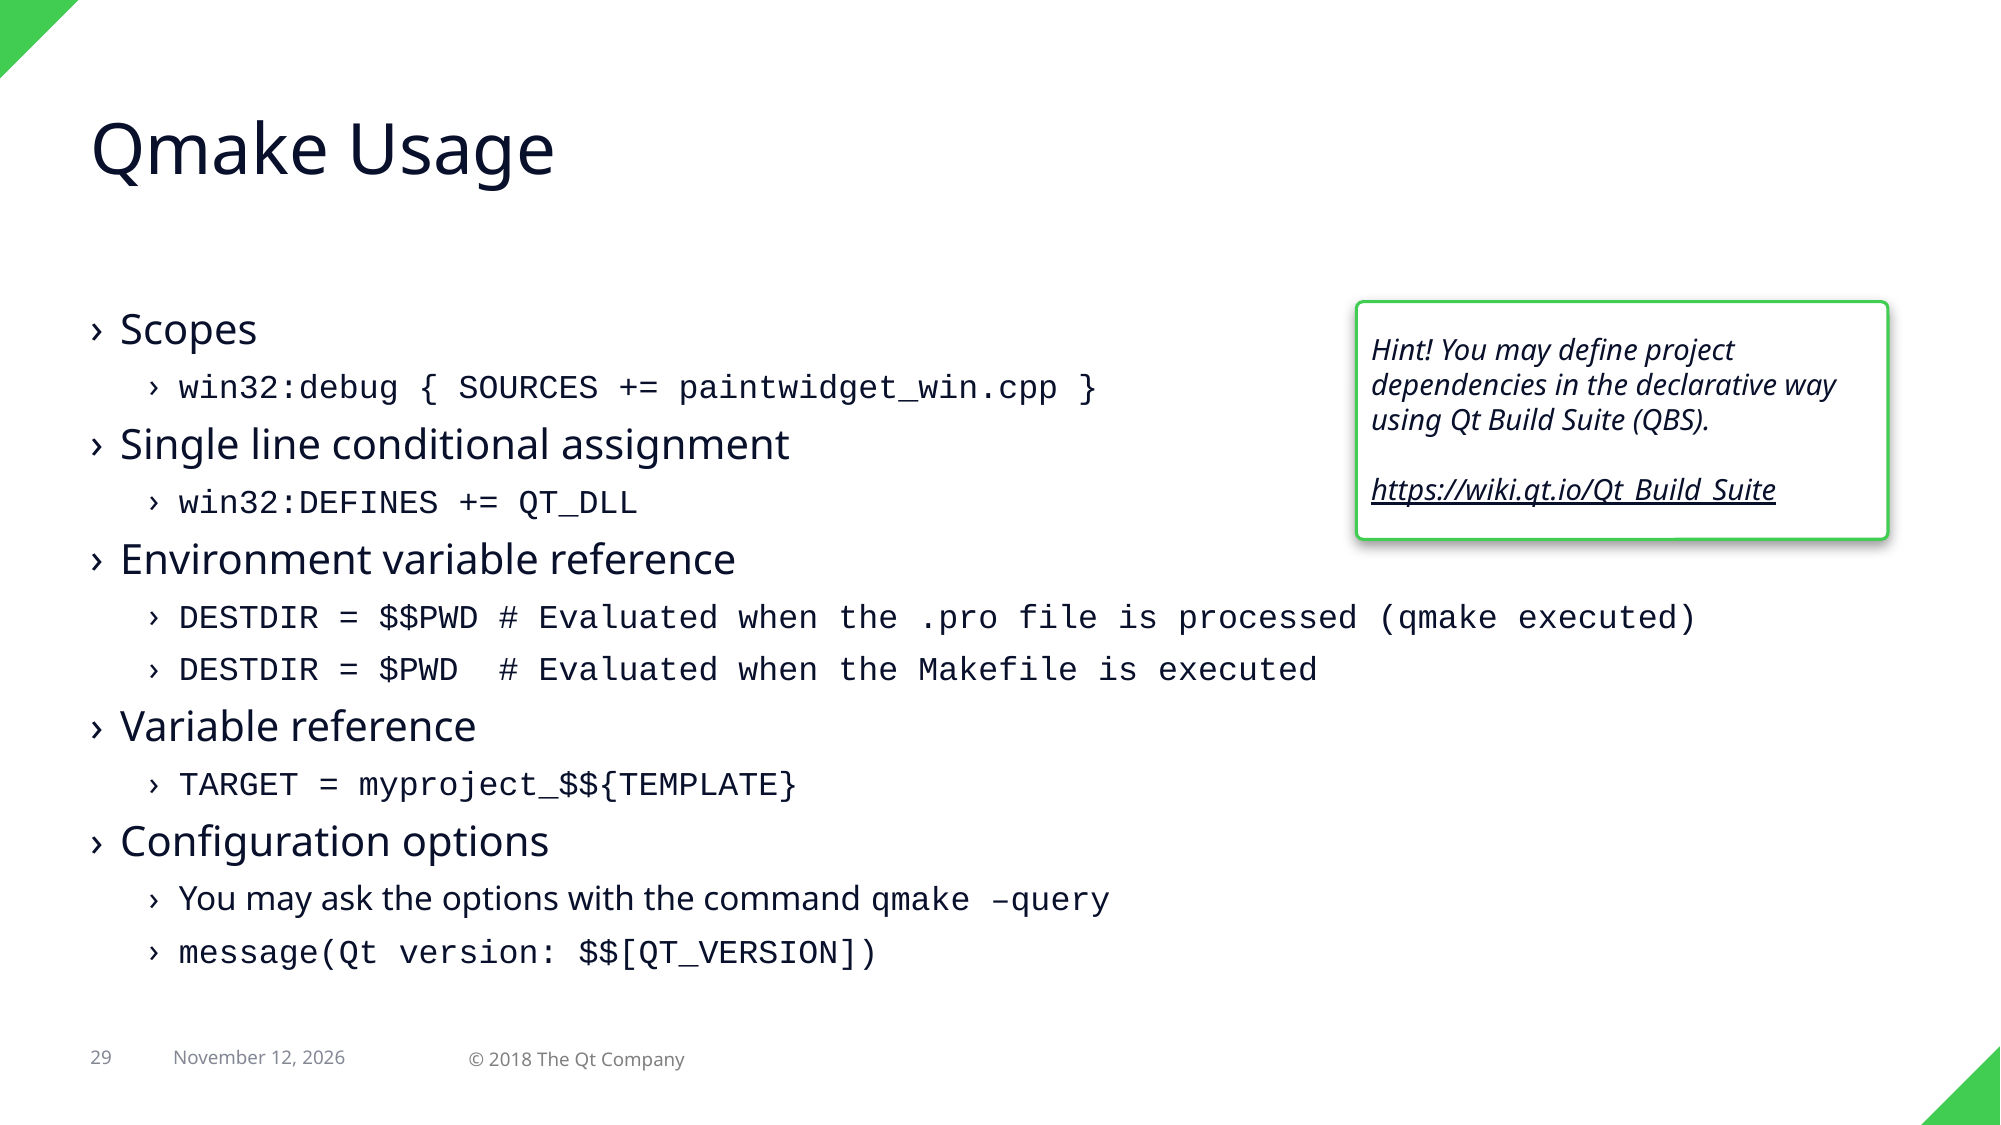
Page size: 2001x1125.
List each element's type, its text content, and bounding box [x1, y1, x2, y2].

title Qmake Usage [90, 113, 1910, 268]
list Scopes win32:debug { SOURCES += paintwidget_win.cpp } Single line conditional assignment win32:DEFINES += QT_DLL Environment variable reference DESTDIR = $$PWD # Evaluated when the .pro file is processed (qmake executed) DESTDIR = $PWD # Evaluated when the Makefile is executed Variable reference TARGET = myproject_$${TEMPLATE} Configuration options You may ask the options with the command qmake –query message(Qt version: $$[QT_VERSION]) [90, 302, 1910, 1012]
footer © 2018 The Qt Company [468, 1046, 1910, 1071]
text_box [1356, 301, 1888, 540]
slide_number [174, 1046, 468, 1071]
slide_number 29 [90, 1046, 174, 1071]
